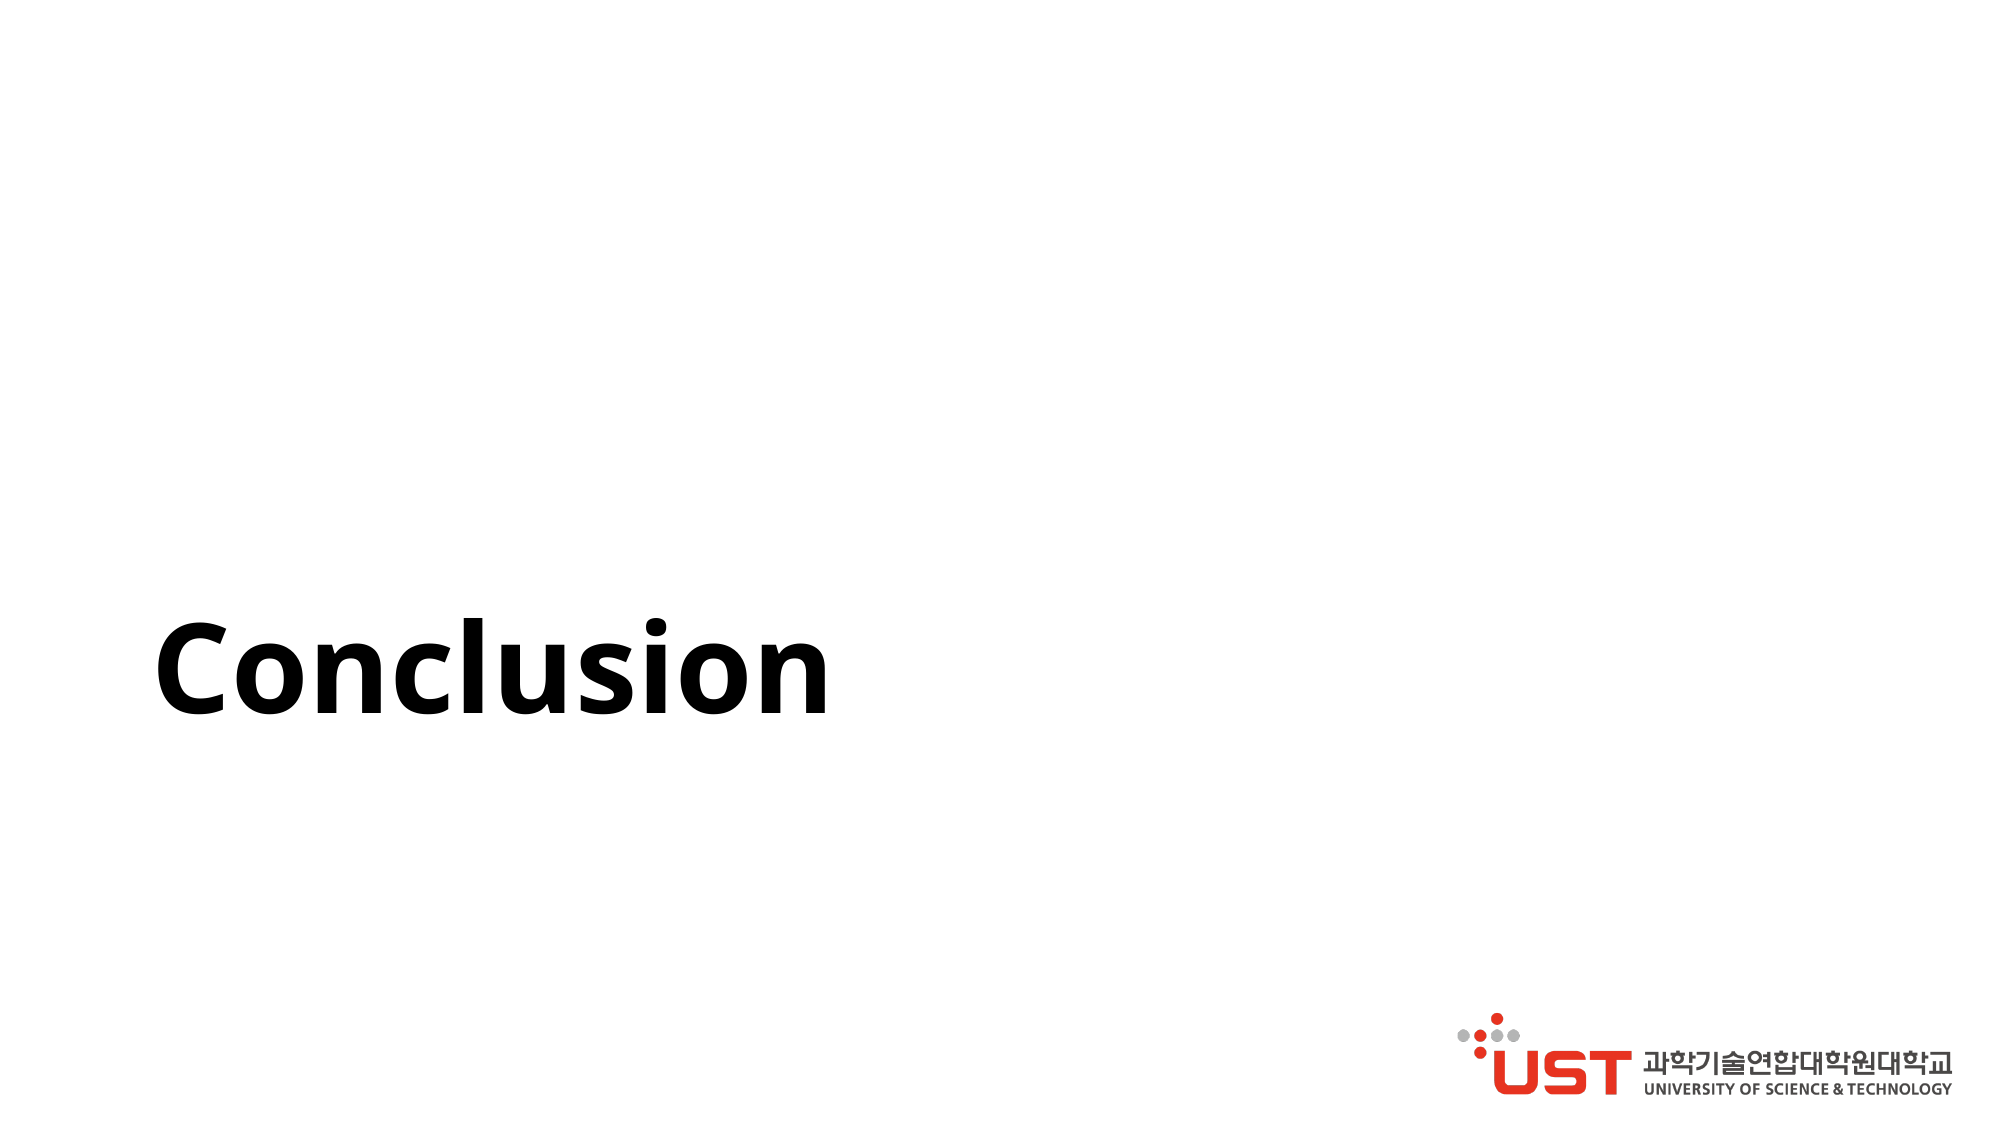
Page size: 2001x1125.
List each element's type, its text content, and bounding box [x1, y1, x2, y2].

picture [1452, 1006, 1958, 1103]
title Conclusion [136, 280, 1862, 749]
